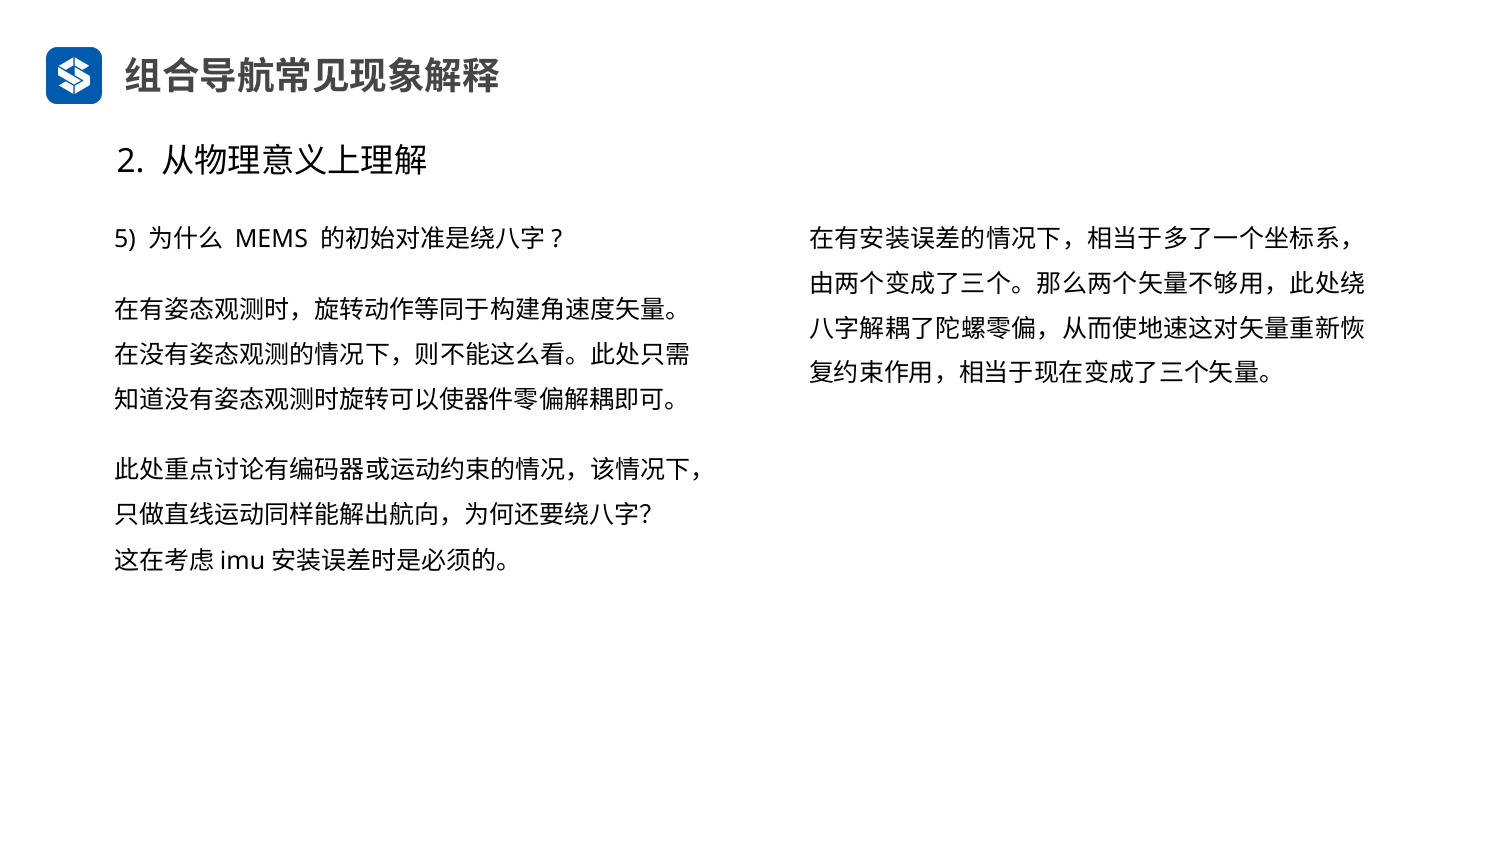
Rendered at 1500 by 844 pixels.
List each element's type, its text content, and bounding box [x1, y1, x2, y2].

text_box 2. 从物理意义上理解 [101, 131, 477, 227]
text_box 此处重点讨论有编码器或运动约束的情况，该情况下，只做直线运动同样能解出航向，为何还要绕八字？ [99, 431, 706, 537]
text_box 在有安装误差的情况下，相当于多了一个坐标系，由两个变成了三个。那么两个矢量不够用，此处绕八字解耦了陀螺零偏，从而使地速这对矢量重新恢复约束作用，相当于现在变成了三个矢量。 [794, 199, 1381, 395]
picture [46, 47, 102, 104]
text_box 在有姿态观测时，旋转动作等同于构建角速度矢量。在没有姿态观测的情况下，则不能这么看。此处只需知道没有姿态观测时旋转可以使器件零偏解耦即可。 [99, 271, 706, 421]
text_box 5) 为什么 MEMS 的初始对准是绕八字? [99, 199, 686, 260]
text_box 组合导航常见现象解释 [110, 44, 560, 105]
text_box 这在考虑imu安装误差时是必须的。 [99, 522, 686, 582]
